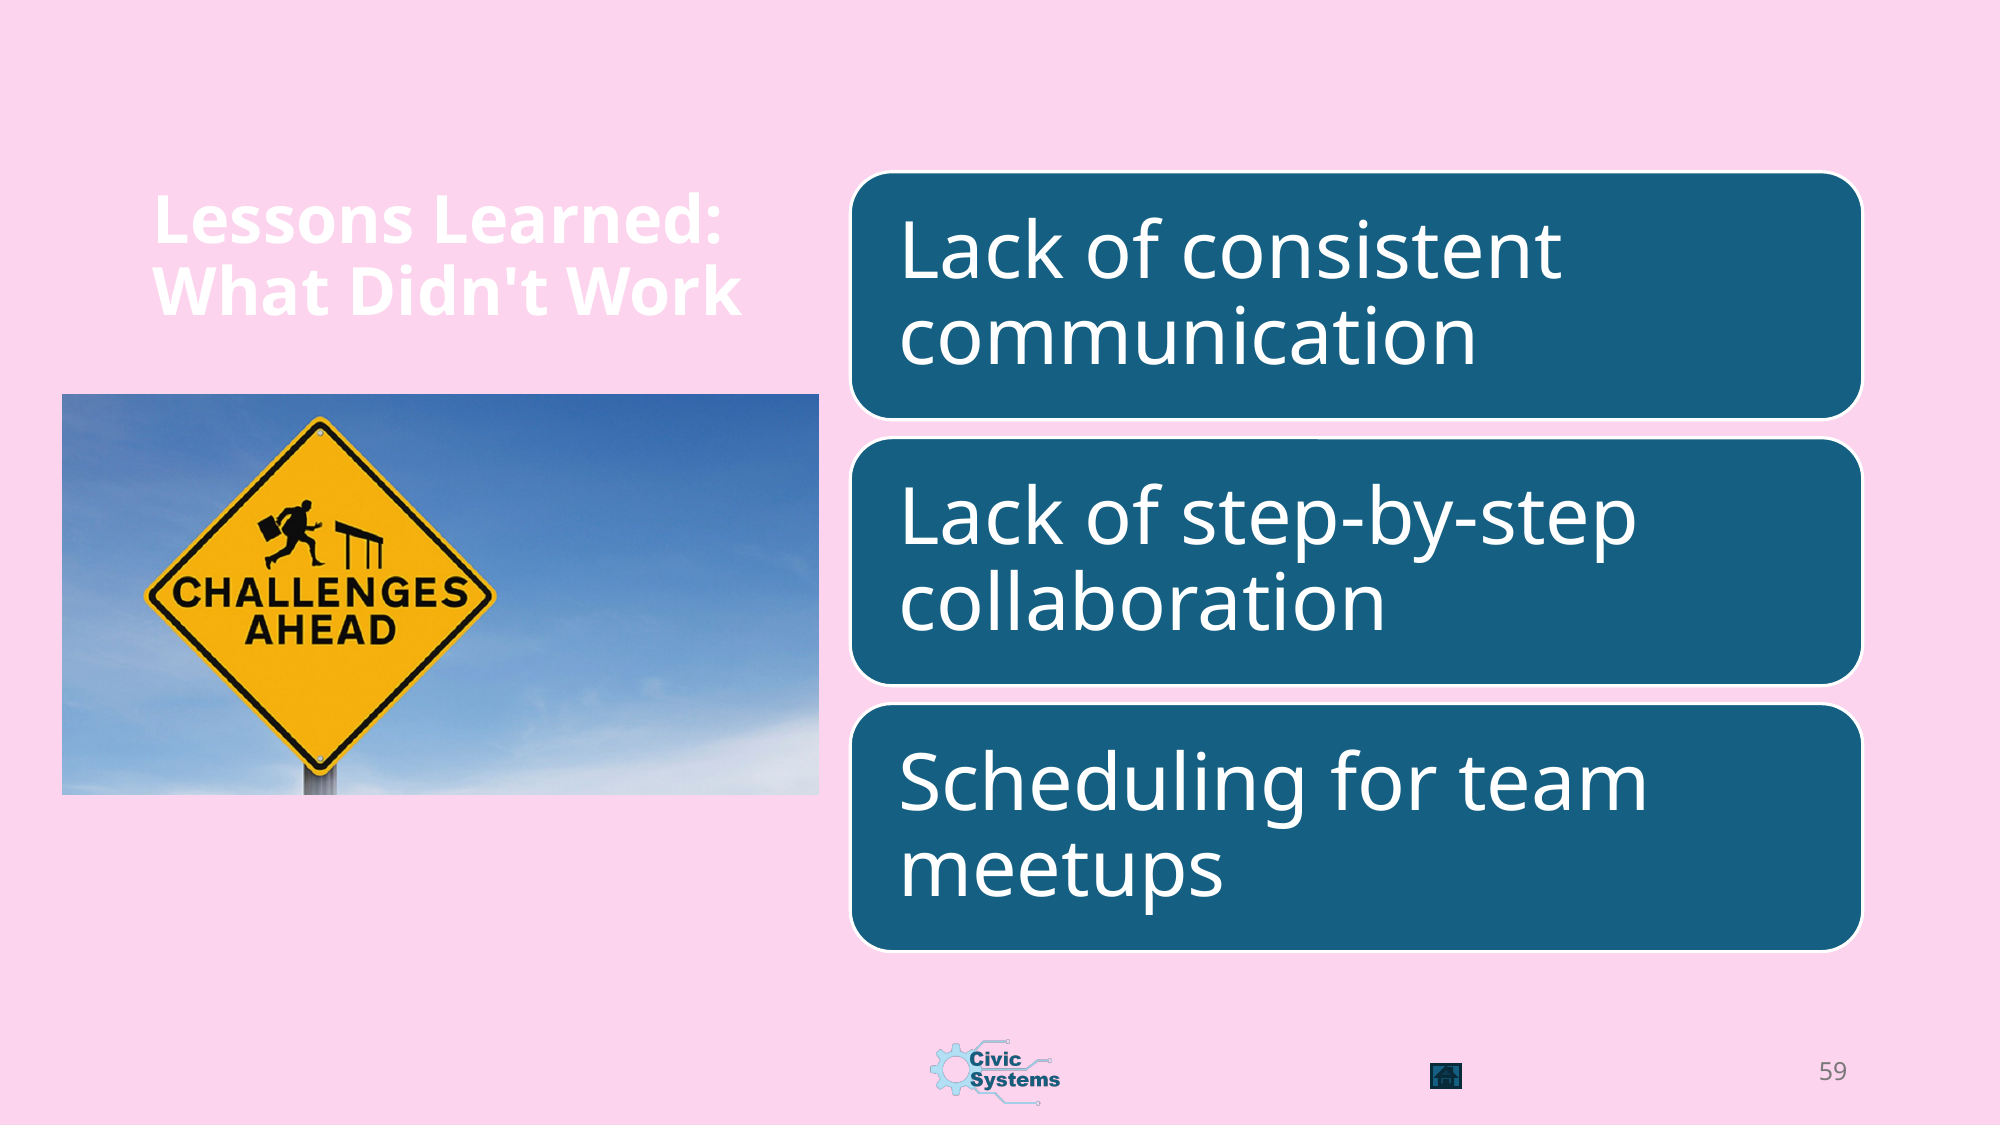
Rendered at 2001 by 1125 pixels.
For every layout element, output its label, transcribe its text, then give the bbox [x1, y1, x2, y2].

picture [924, 1026, 1076, 1119]
title Lessons Learned: What Didn't Work [137, 75, 783, 338]
picture [61, 394, 820, 795]
slide_number 59 [1412, 1042, 1863, 1103]
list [849, 161, 1864, 962]
